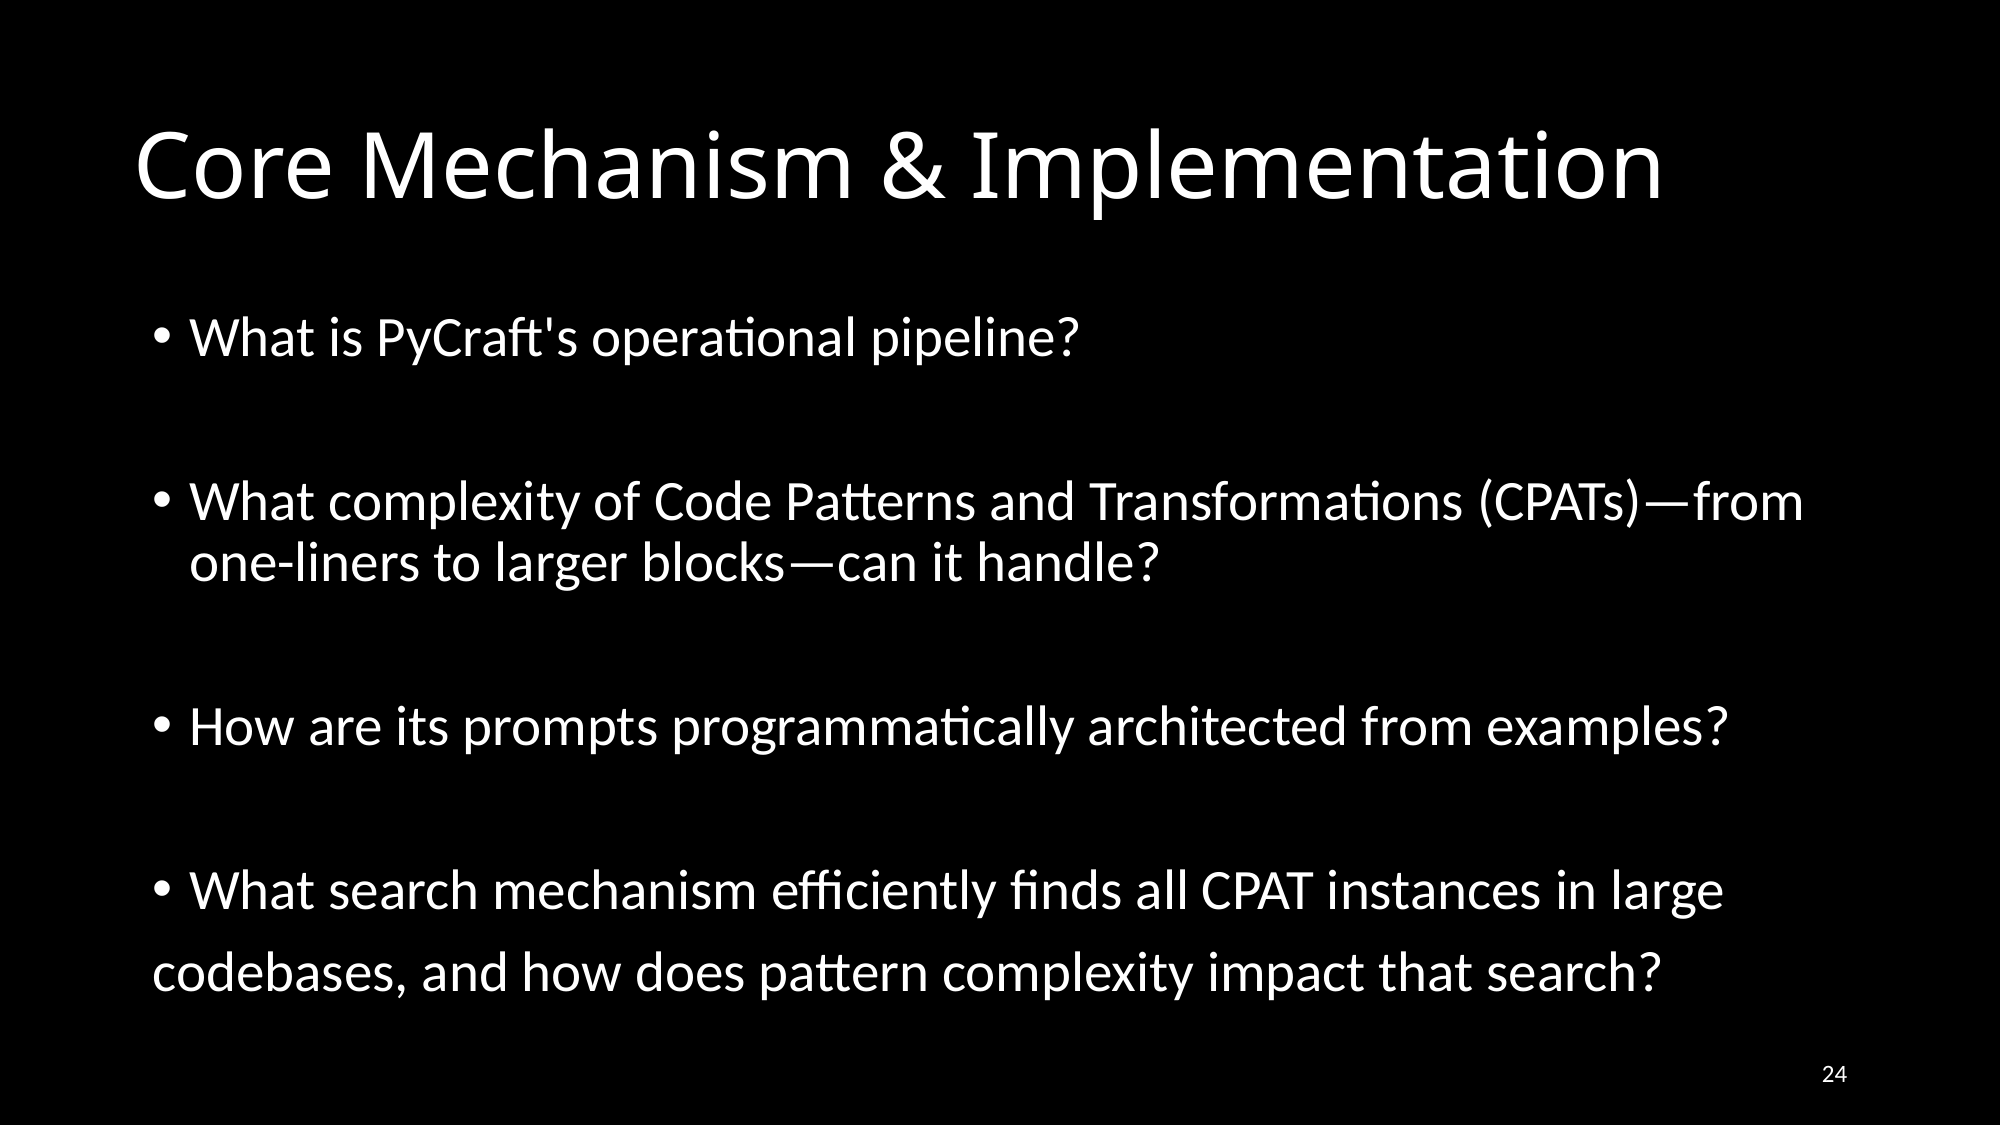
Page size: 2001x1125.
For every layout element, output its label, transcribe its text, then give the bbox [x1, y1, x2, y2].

title Core Mechanism & Implementation [0, 59, 2000, 278]
slide_number 24 [1412, 1042, 1863, 1103]
list What is PyCraft's operational pipeline? What complexity of Code Patterns and Transformations (CPATs)—from one-liners to larger blocks—can it handle? How are its prompts programmatically architected from examples? What search mechanism efficiently finds all CPAT instances in large codebases, and how does pattern complexity impact that search? [137, 299, 1863, 1014]
